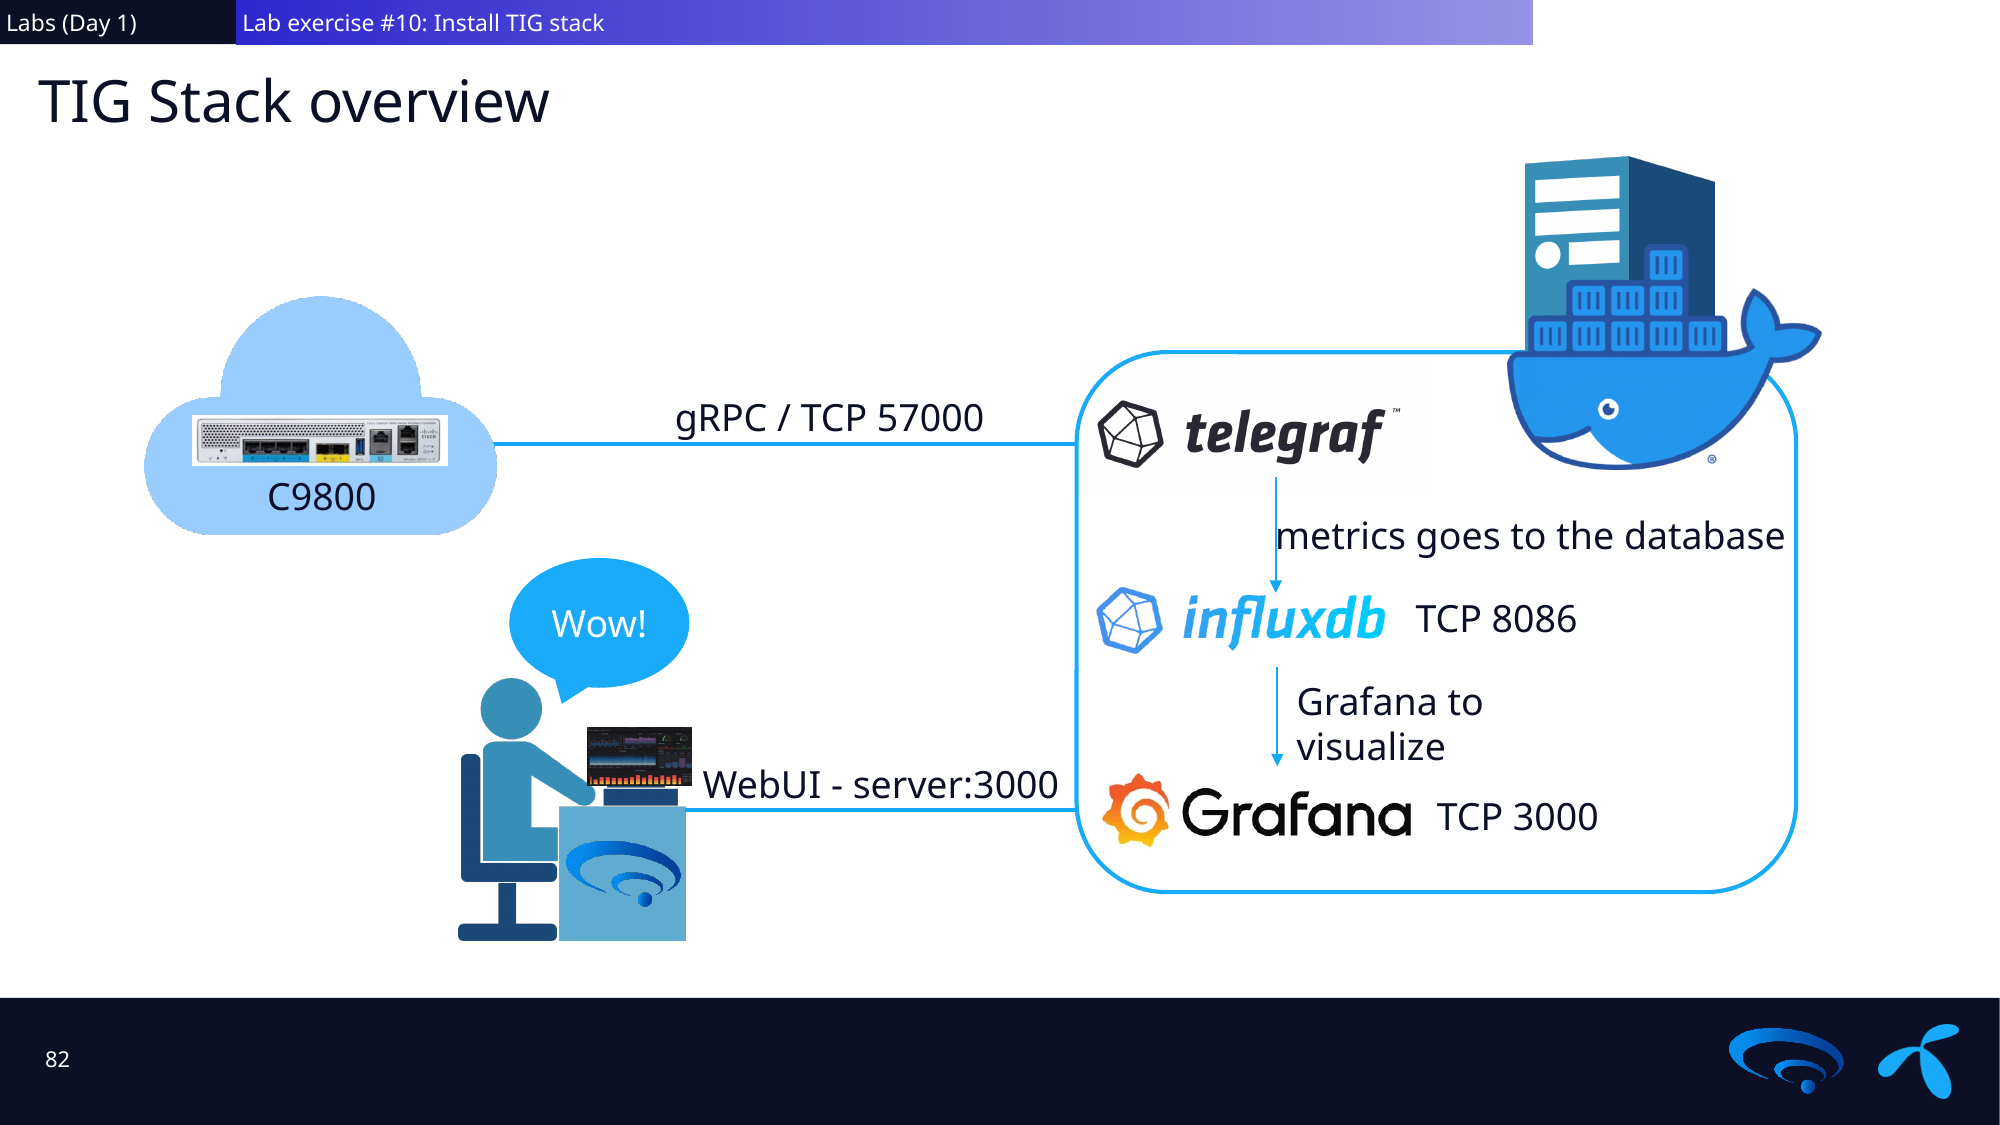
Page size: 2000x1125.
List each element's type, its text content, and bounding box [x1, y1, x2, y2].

text_box gRPC / TCP 57000 [660, 386, 1000, 443]
text_box [1074, 503, 1271, 514]
picture [143, 295, 497, 535]
picture [1652, 1002, 1959, 1119]
footer Labs (Day 1) [0, 0, 236, 45]
picture [1076, 362, 1433, 497]
picture [1507, 156, 1822, 471]
slide_number 82 [45, 1023, 193, 1098]
picture [959, 515, 1523, 725]
picture [1084, 753, 1433, 860]
text_box Wow! [507, 555, 692, 676]
text_box Lab exercise #10: Install TIG stack [236, 0, 1533, 45]
text_box [1074, 733, 1272, 812]
title TIG Stack overview [38, 14, 1861, 192]
text_box [1075, 814, 1079, 831]
picture [458, 678, 771, 942]
text_box [1102, 350, 1799, 895]
text_box WebUI - server:3000 [691, 754, 1075, 809]
